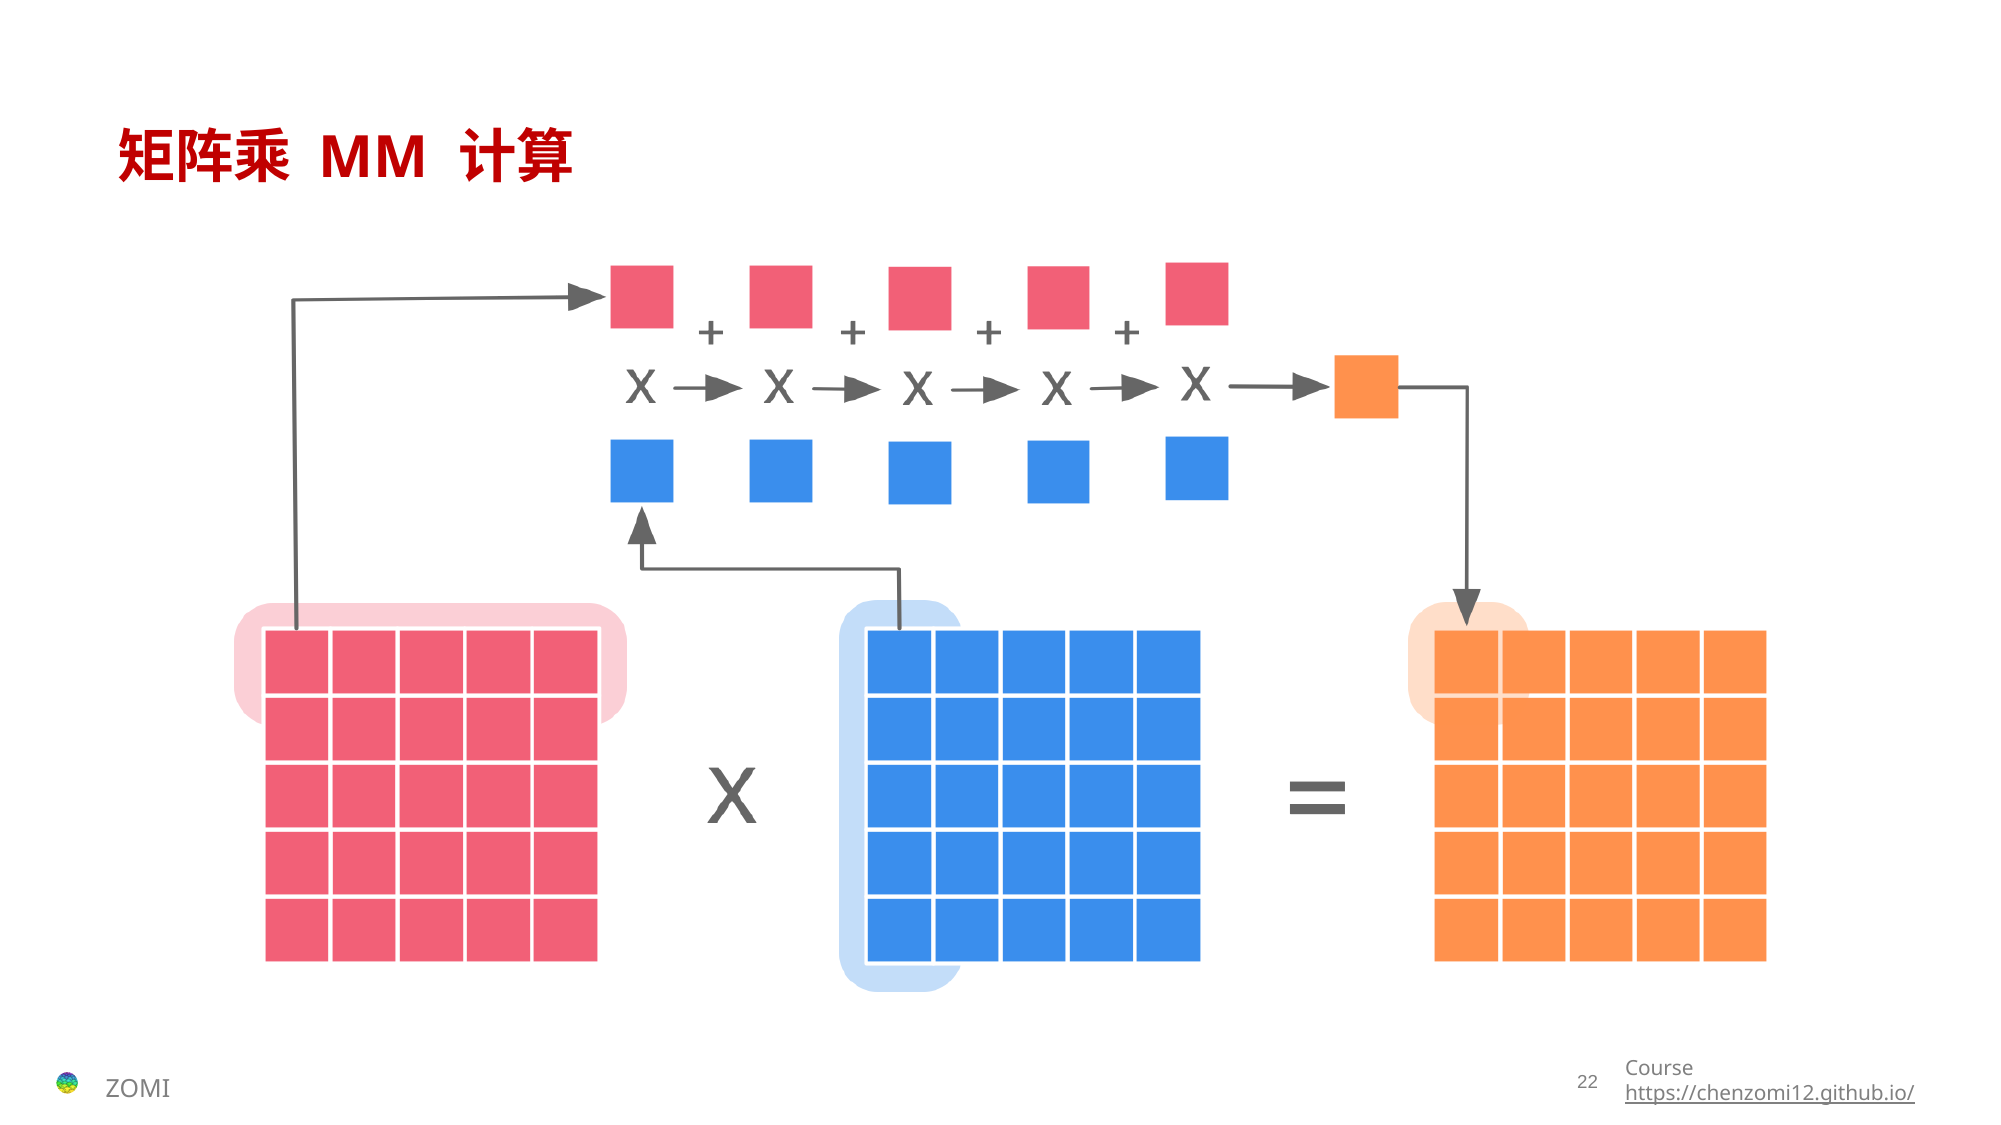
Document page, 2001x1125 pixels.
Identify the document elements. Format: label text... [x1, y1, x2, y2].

picture [232, 255, 1769, 993]
title 矩阵乘 MM 计算 [102, 111, 1901, 209]
picture [57, 1073, 77, 1093]
